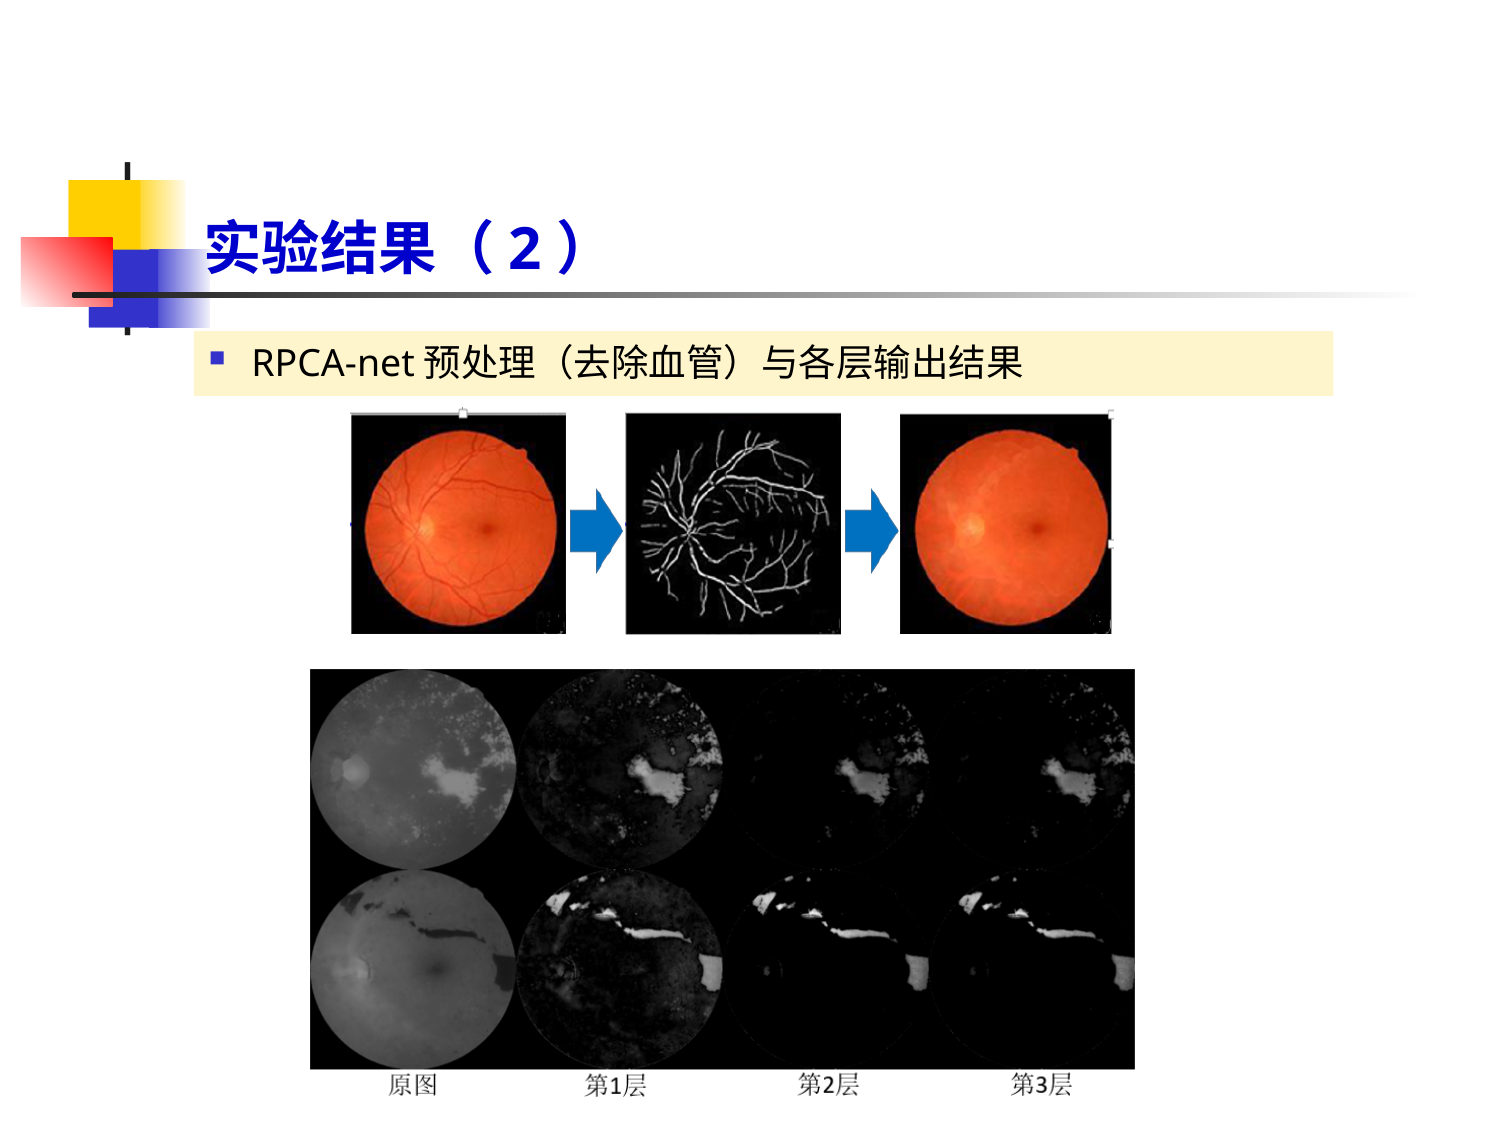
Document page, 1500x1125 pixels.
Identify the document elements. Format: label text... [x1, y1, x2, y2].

title 实验结果（2） [188, 101, 1468, 289]
picture [344, 407, 1119, 640]
picture [303, 663, 1144, 1104]
list RPCA-net预处理（去除血管）与各层输出结果 [193, 331, 1334, 396]
